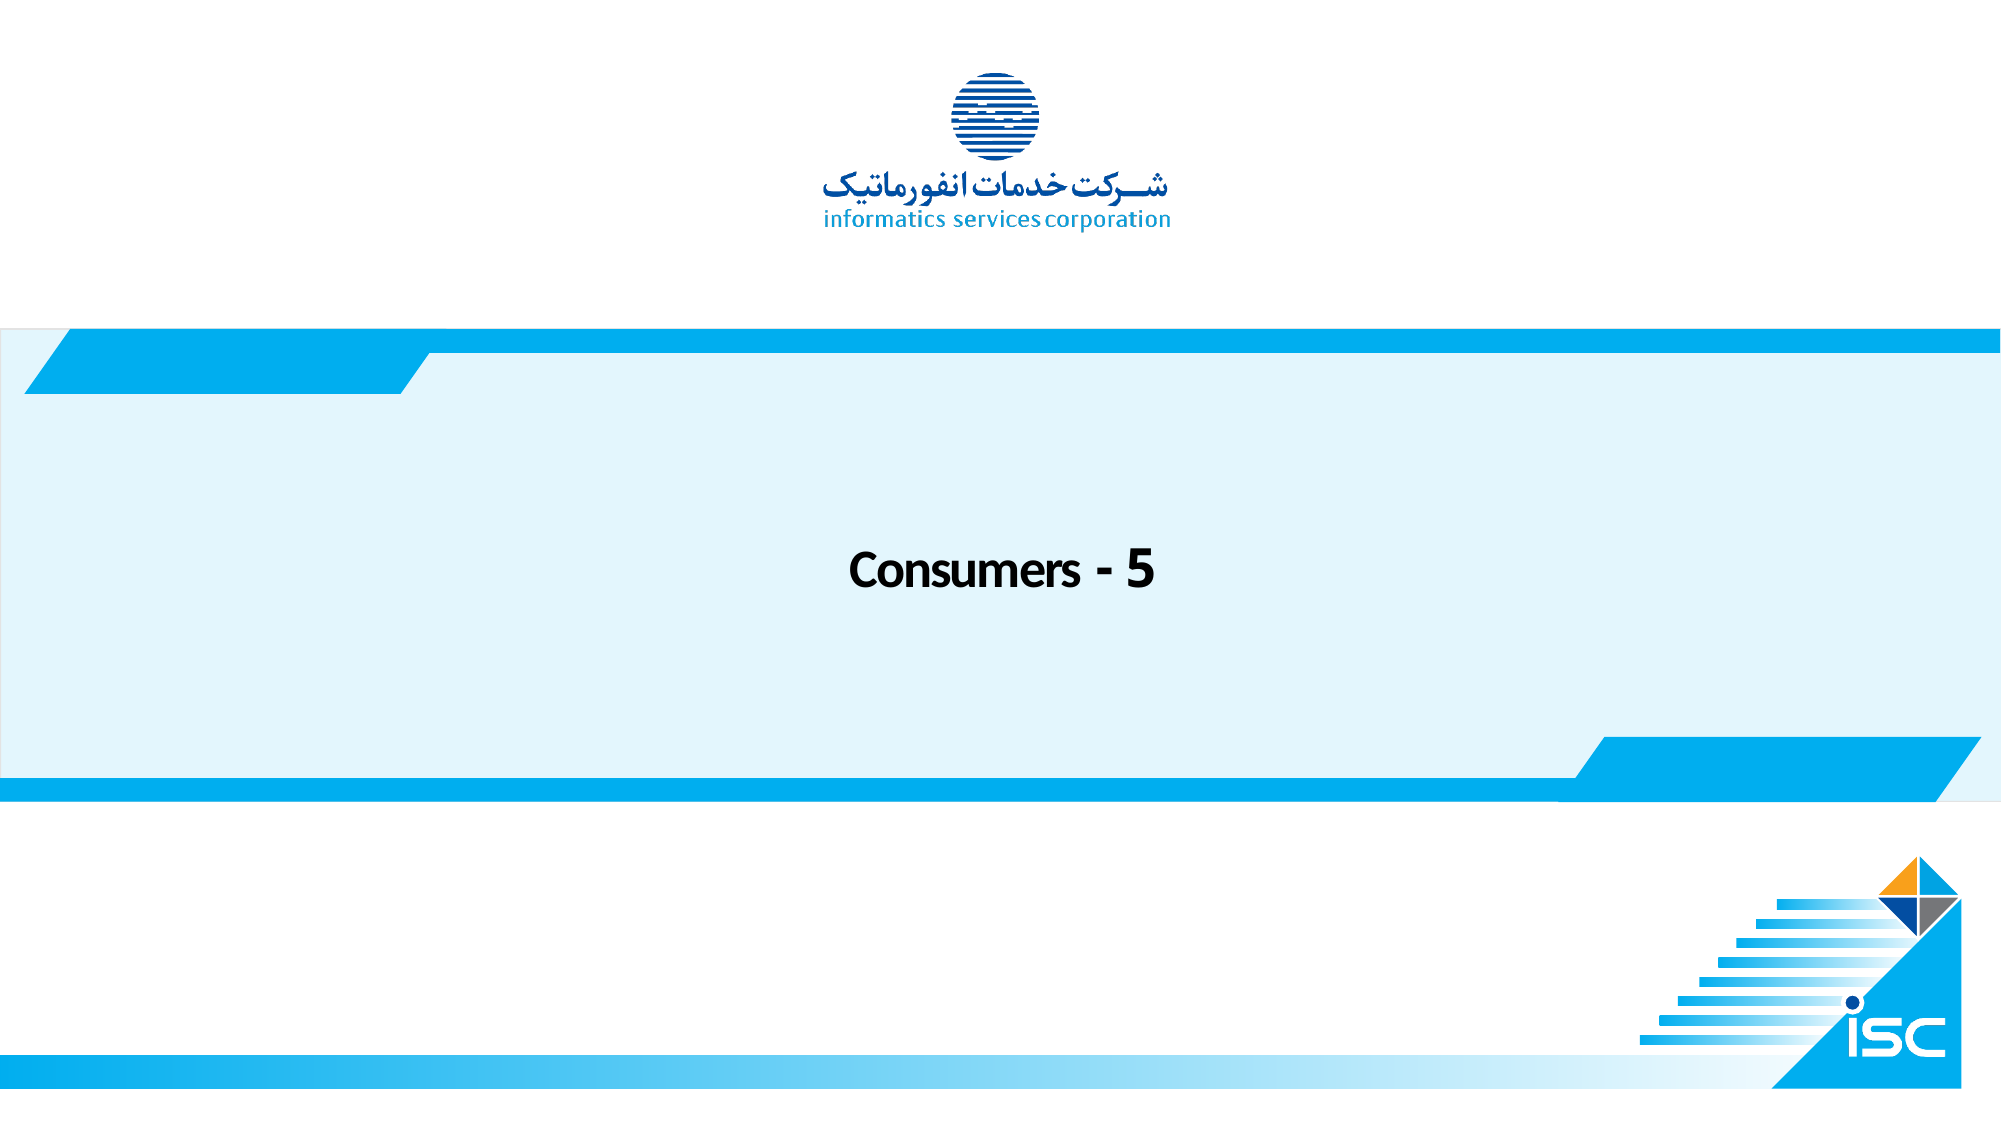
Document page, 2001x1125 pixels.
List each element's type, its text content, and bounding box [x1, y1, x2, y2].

title 5 - Consumers [24, 414, 1982, 717]
picture [802, 60, 1198, 256]
